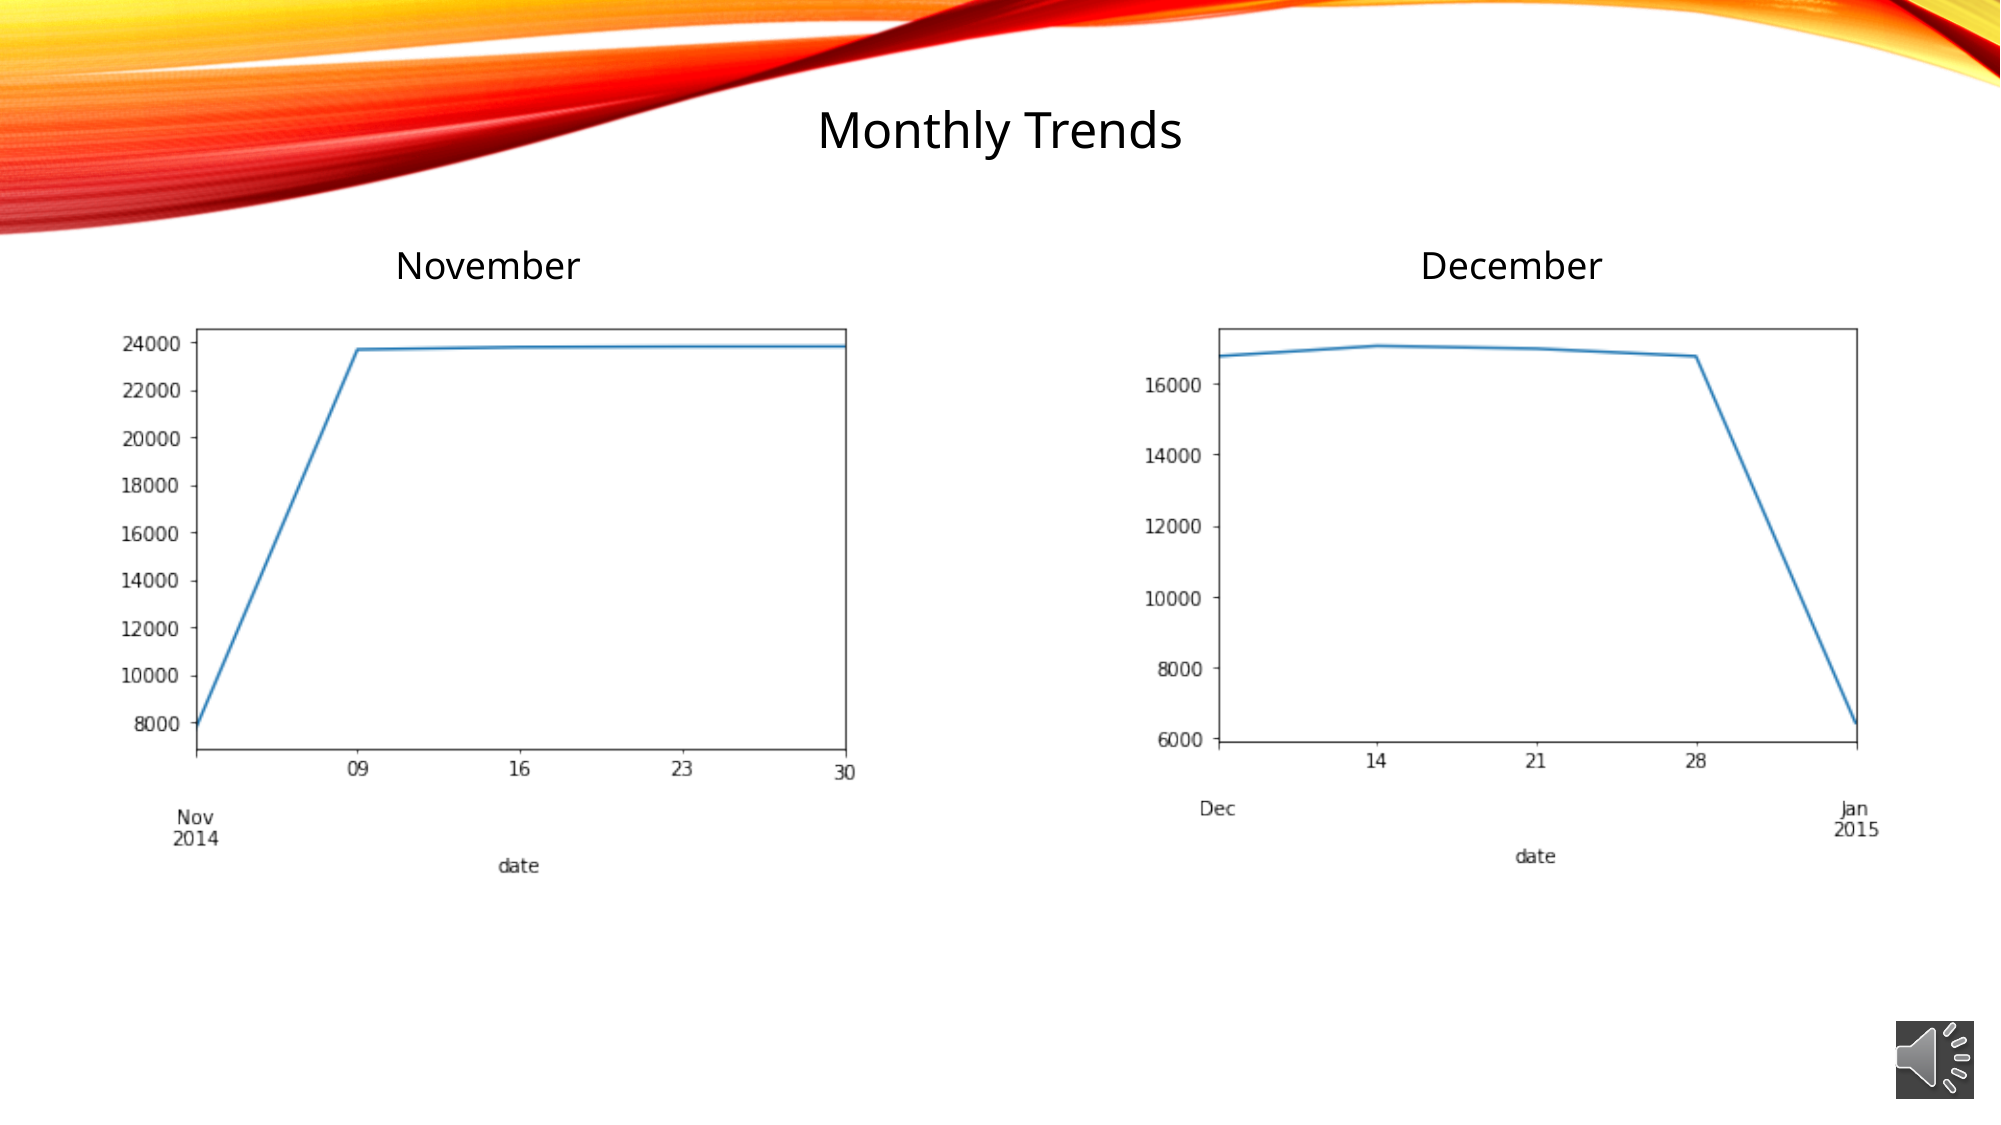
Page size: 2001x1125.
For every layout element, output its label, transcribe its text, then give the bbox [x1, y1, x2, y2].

text_box Monthly Trends [645, 90, 1355, 166]
picture [1131, 314, 1893, 881]
text_box December [1375, 234, 1648, 295]
picture [0, 0, 2000, 237]
picture [107, 314, 869, 891]
picture [1894, 1019, 1976, 1101]
text_box November [352, 234, 624, 295]
